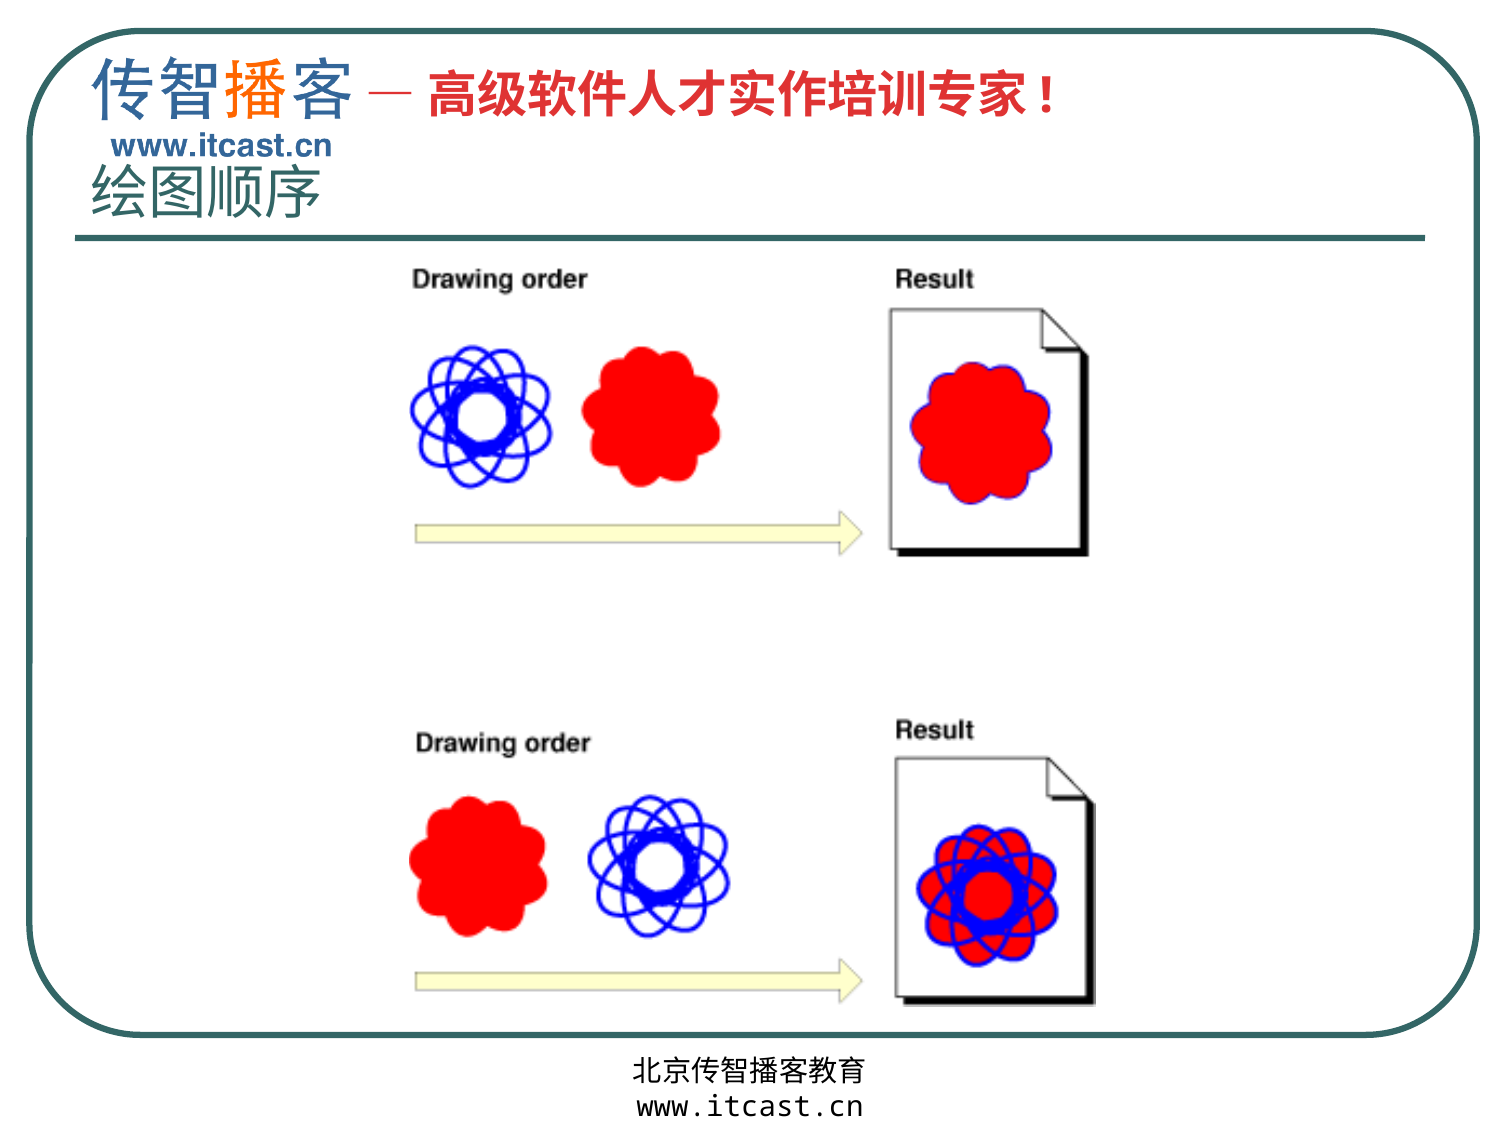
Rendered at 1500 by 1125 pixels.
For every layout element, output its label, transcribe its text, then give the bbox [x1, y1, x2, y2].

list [77, 263, 1428, 1007]
title 绘图顺序 [75, 45, 1425, 233]
